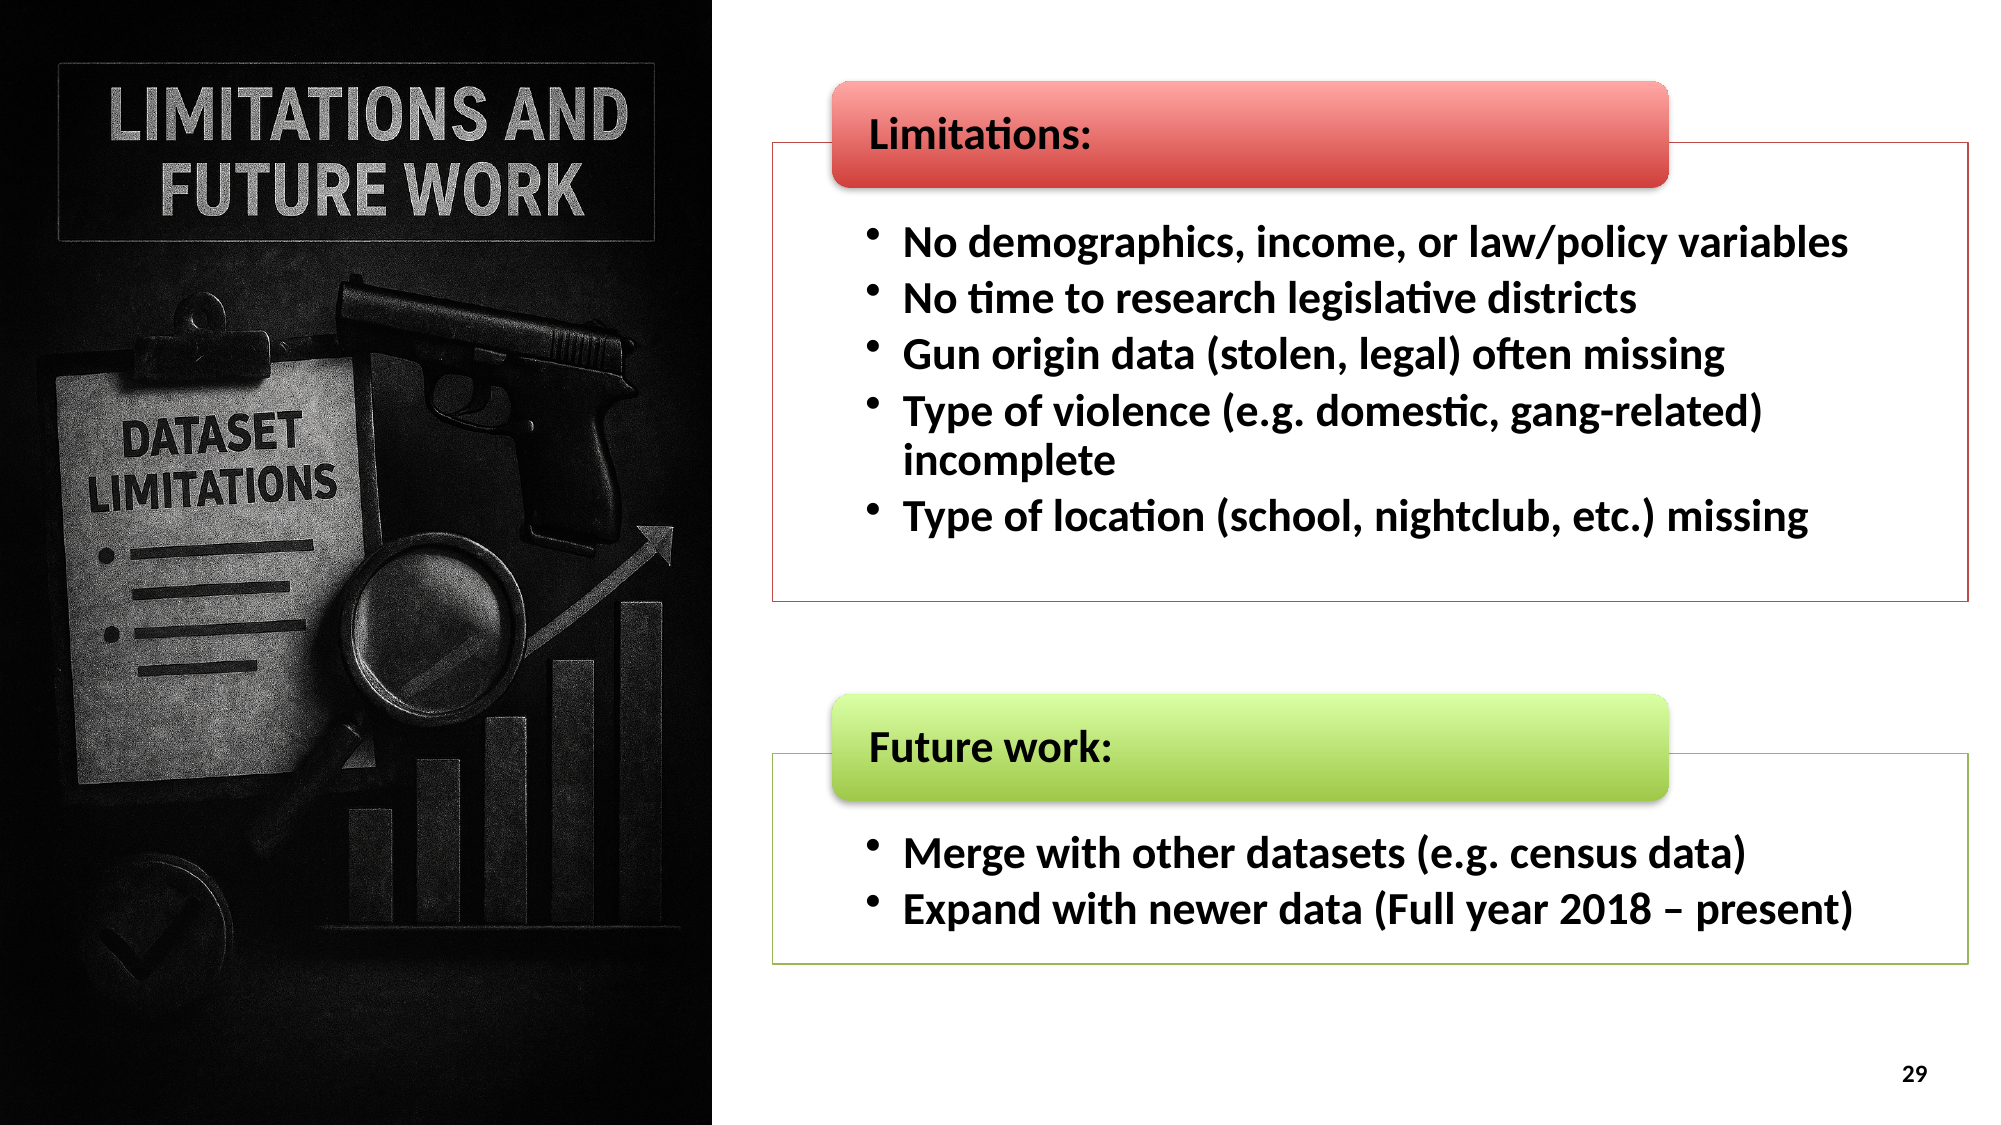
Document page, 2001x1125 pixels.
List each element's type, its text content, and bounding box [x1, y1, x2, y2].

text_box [832, 81, 1670, 189]
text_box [772, 142, 1969, 602]
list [0, 0, 712, 1125]
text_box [772, 753, 1969, 965]
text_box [832, 694, 1670, 802]
slide_number 29 [1843, 1042, 1943, 1103]
